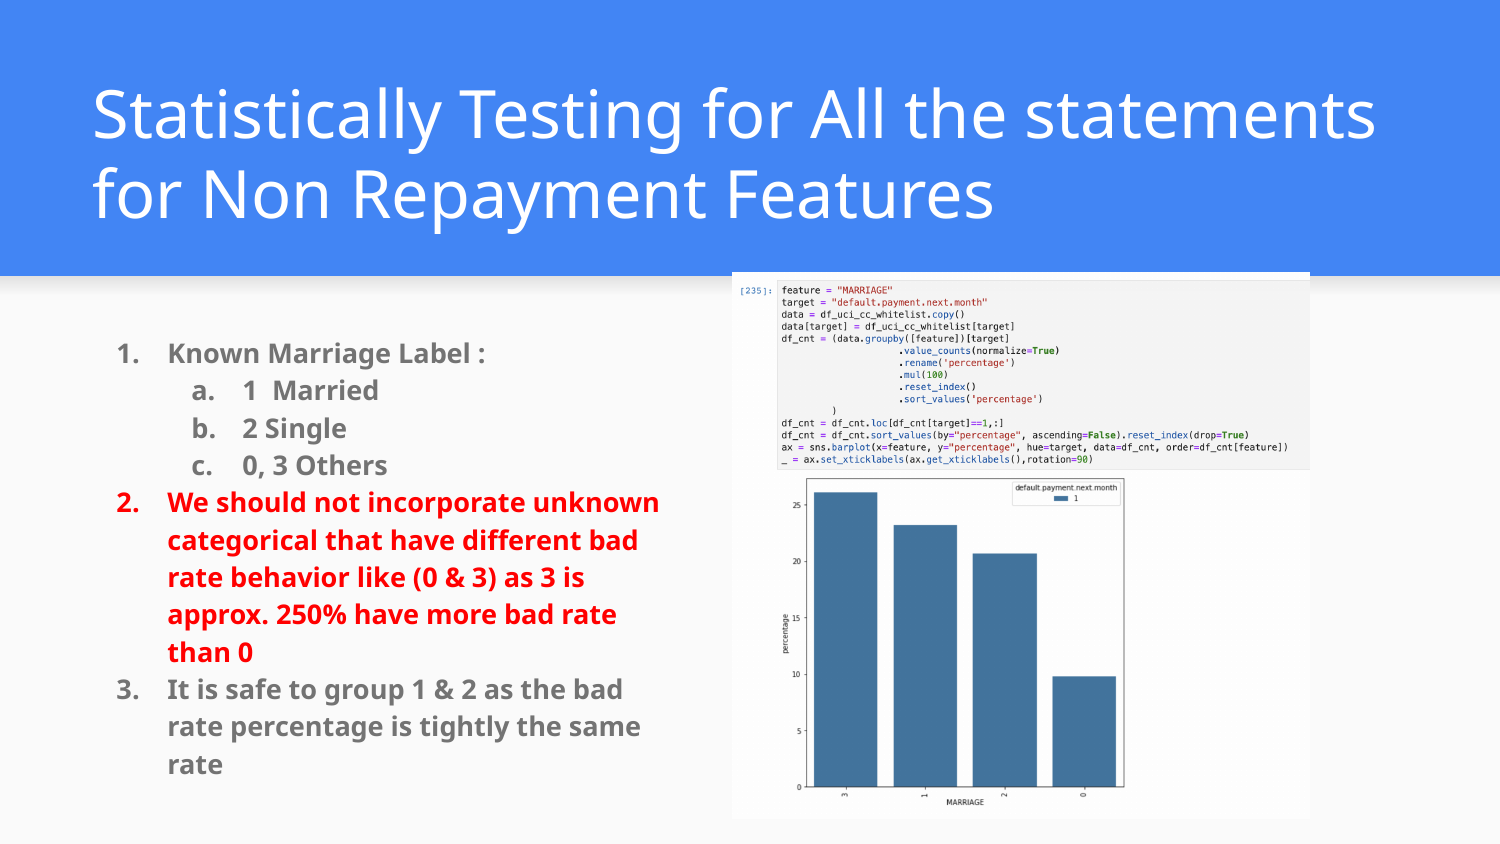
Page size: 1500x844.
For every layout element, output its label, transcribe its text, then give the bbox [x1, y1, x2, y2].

picture [732, 271, 1310, 819]
list Known Marriage Label : 1 Married 2 Single 0, 3 Others We should not incorporate unknown categorical that have different bad rate behavior like (0 & 3) as 3 is approx. 250% have more bad rate than 0 It is safe to group 1 & 2 as the bad rate percentage is tightly the same rate [77, 316, 697, 633]
title Statistically Testing for All the statements for Non Repayment Features [77, 121, 1427, 248]
